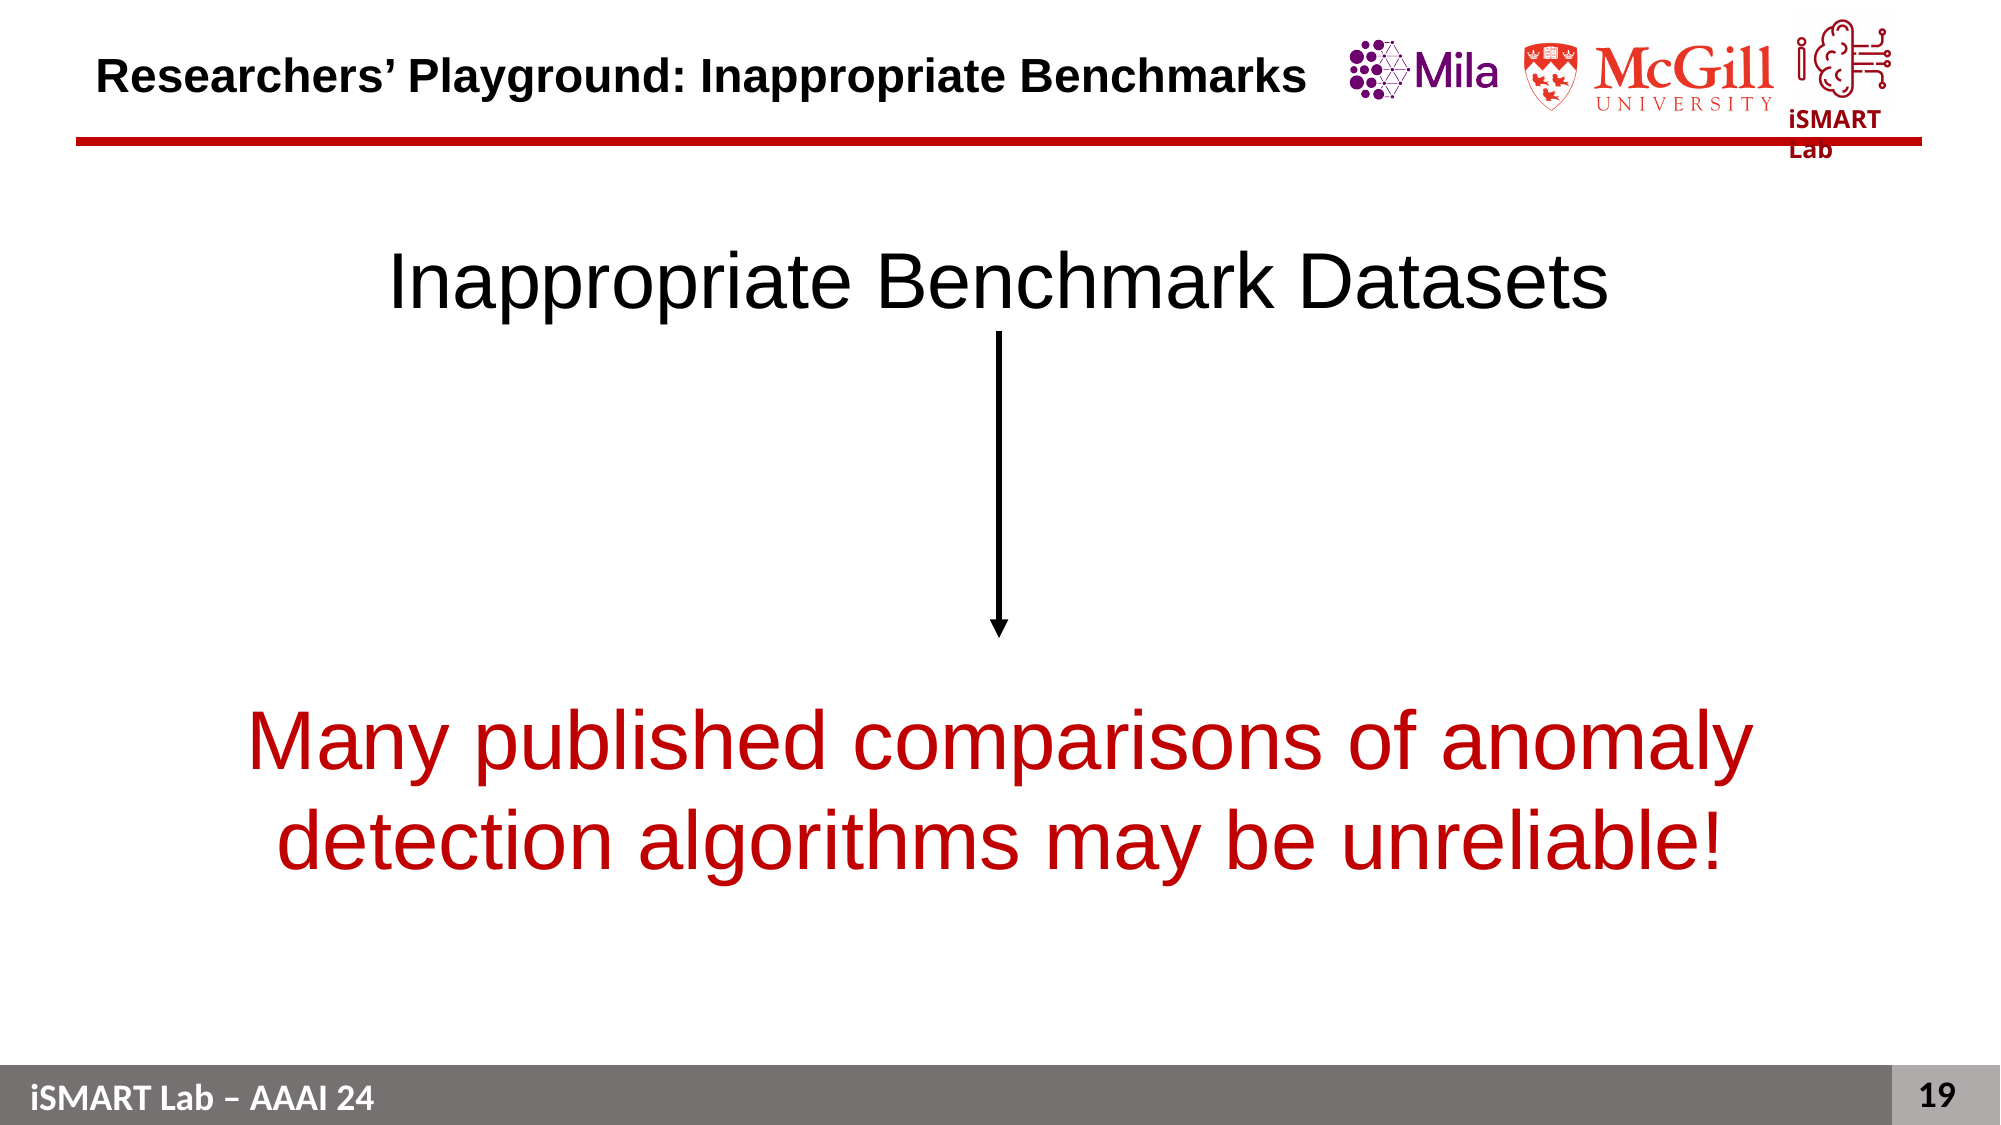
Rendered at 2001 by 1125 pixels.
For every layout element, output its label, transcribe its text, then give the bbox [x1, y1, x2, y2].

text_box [0, 1062, 2000, 1125]
title Researchers’ Playground: Inappropriate Benchmarks [80, 34, 1335, 121]
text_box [1335, 6, 1946, 135]
text_box Inappropriate Benchmark Datasets [124, 221, 1874, 332]
text_box Many published comparisons of anomaly detection algorithms may be unreliable! [176, 678, 1826, 894]
